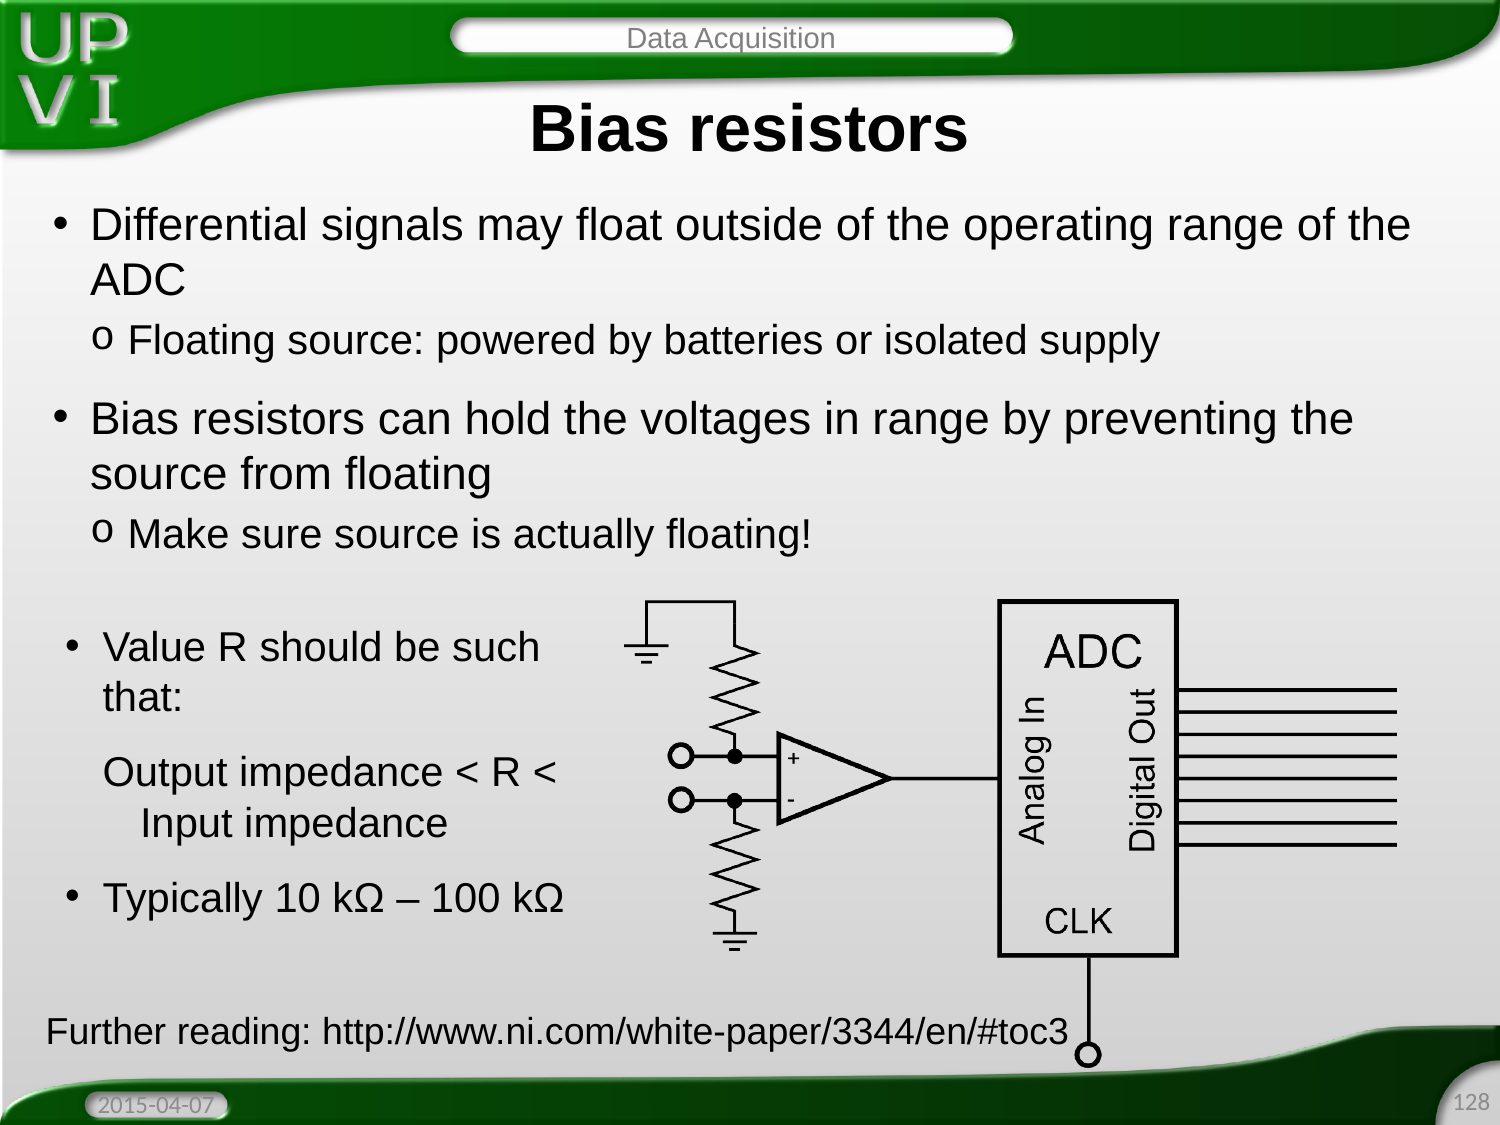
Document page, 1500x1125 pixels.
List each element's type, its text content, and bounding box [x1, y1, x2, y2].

title Bias resistors [75, 75, 1425, 175]
picture [0, 0, 1500, 1125]
text_box Further reading: http://www.ni.com/white-paper/3344/en/#toc3 [30, 999, 619, 1060]
footer Data Acquisition [450, 6, 1013, 67]
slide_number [75, 1073, 238, 1125]
list Differential signals may float outside of the operating range of the ADC Floating source: powered by batteries or isolated supply Bias resistors can hold the voltages in range by preventing the source from floating Make sure source is actually floating! [37, 187, 1450, 588]
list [624, 599, 1397, 1068]
text_box Value R should be such that: Output impedance < R < Input impedance Typically 10 kΩ – 100 kΩ [50, 612, 619, 999]
slide_number 128 [1155, 1069, 1500, 1125]
